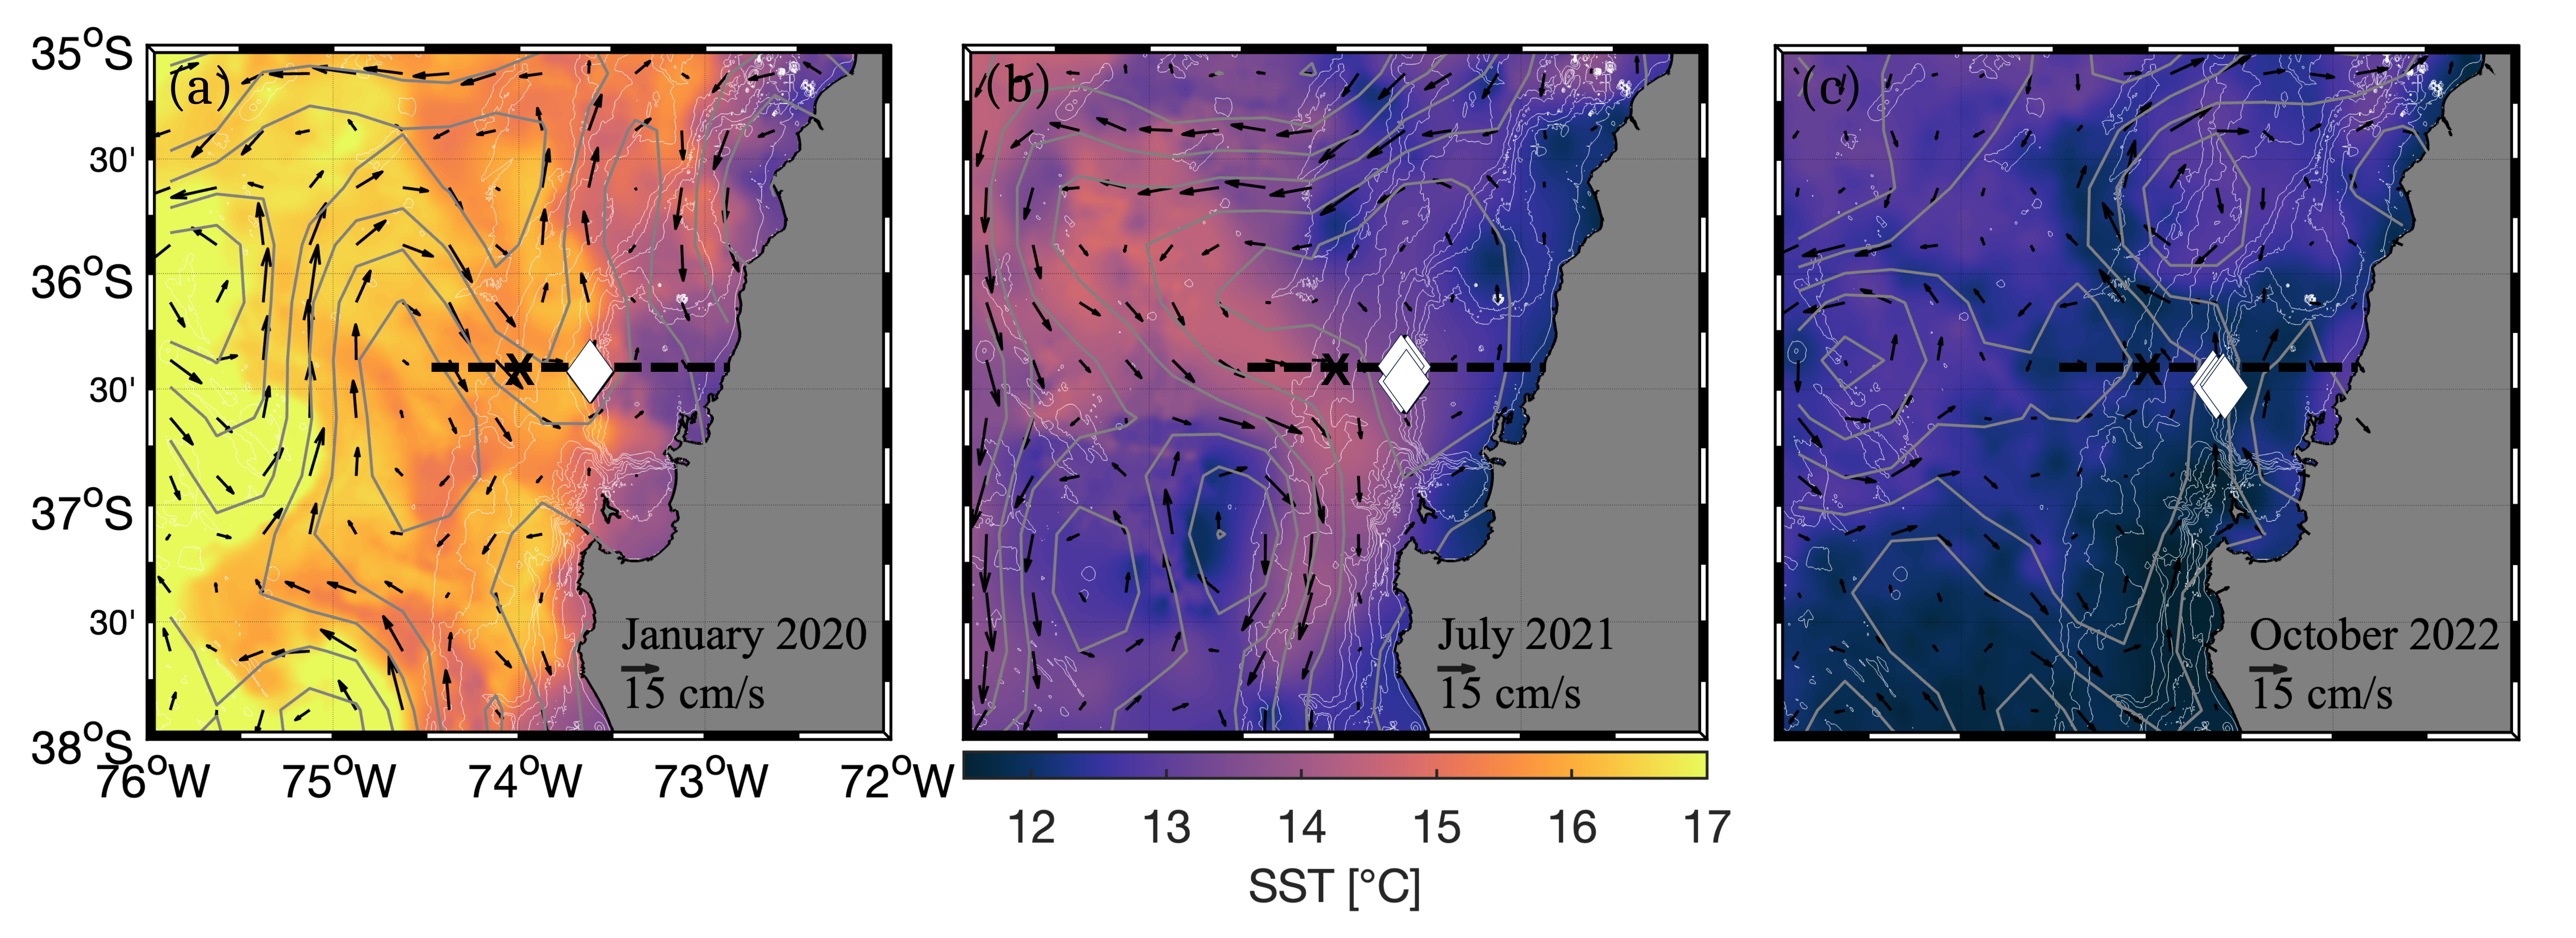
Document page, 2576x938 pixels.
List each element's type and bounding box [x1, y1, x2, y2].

text_box [31, 26, 2522, 912]
